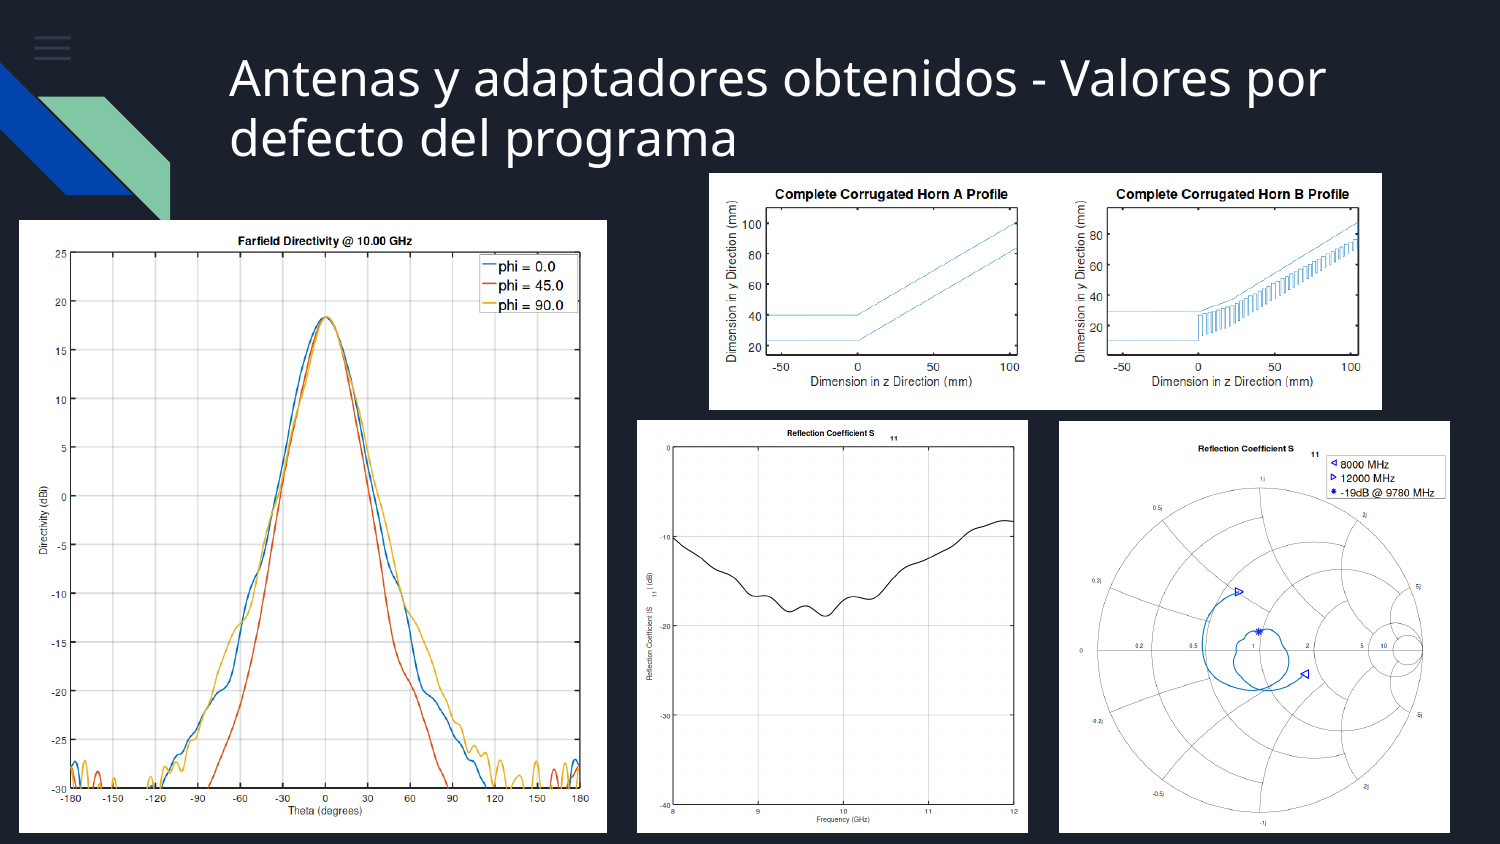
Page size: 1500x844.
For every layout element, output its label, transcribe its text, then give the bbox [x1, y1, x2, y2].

picture [1059, 421, 1450, 833]
picture [19, 220, 608, 833]
picture [637, 419, 1028, 833]
picture [708, 173, 1382, 410]
title Antenas y adaptadores obtenidos - Valores por defecto del programa [214, 31, 1370, 182]
